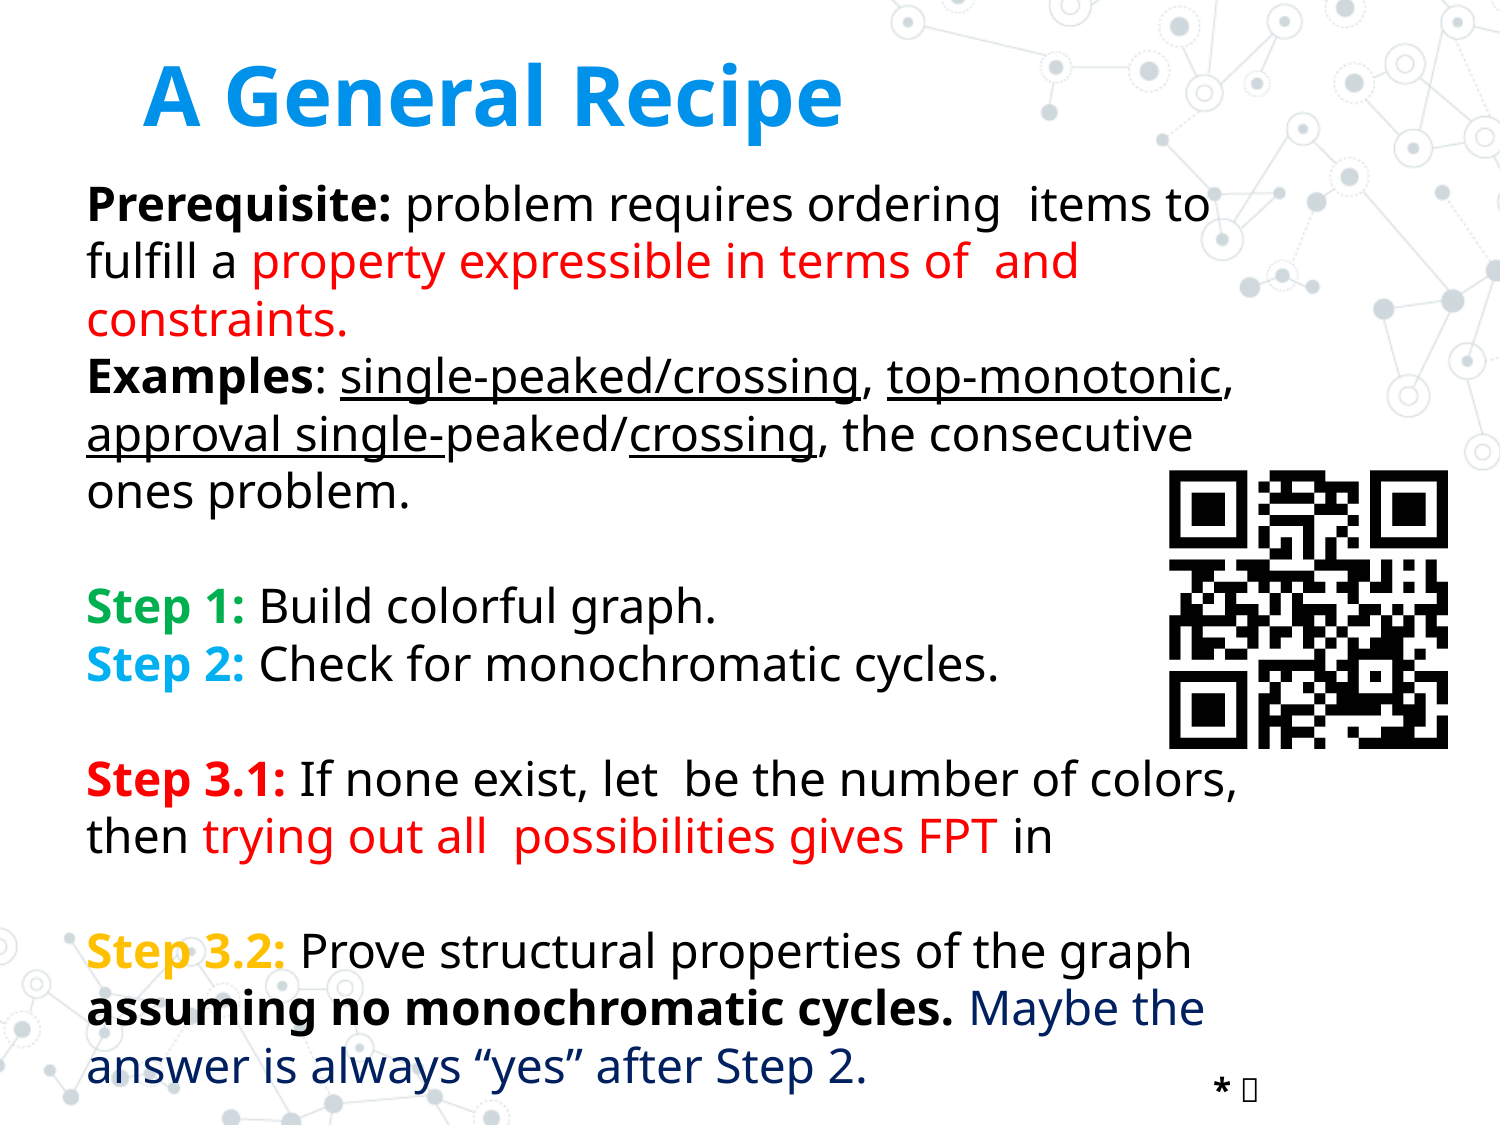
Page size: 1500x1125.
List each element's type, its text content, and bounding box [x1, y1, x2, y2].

picture [0, 0, 1500, 1125]
title A General Recipe [128, 4, 1372, 159]
